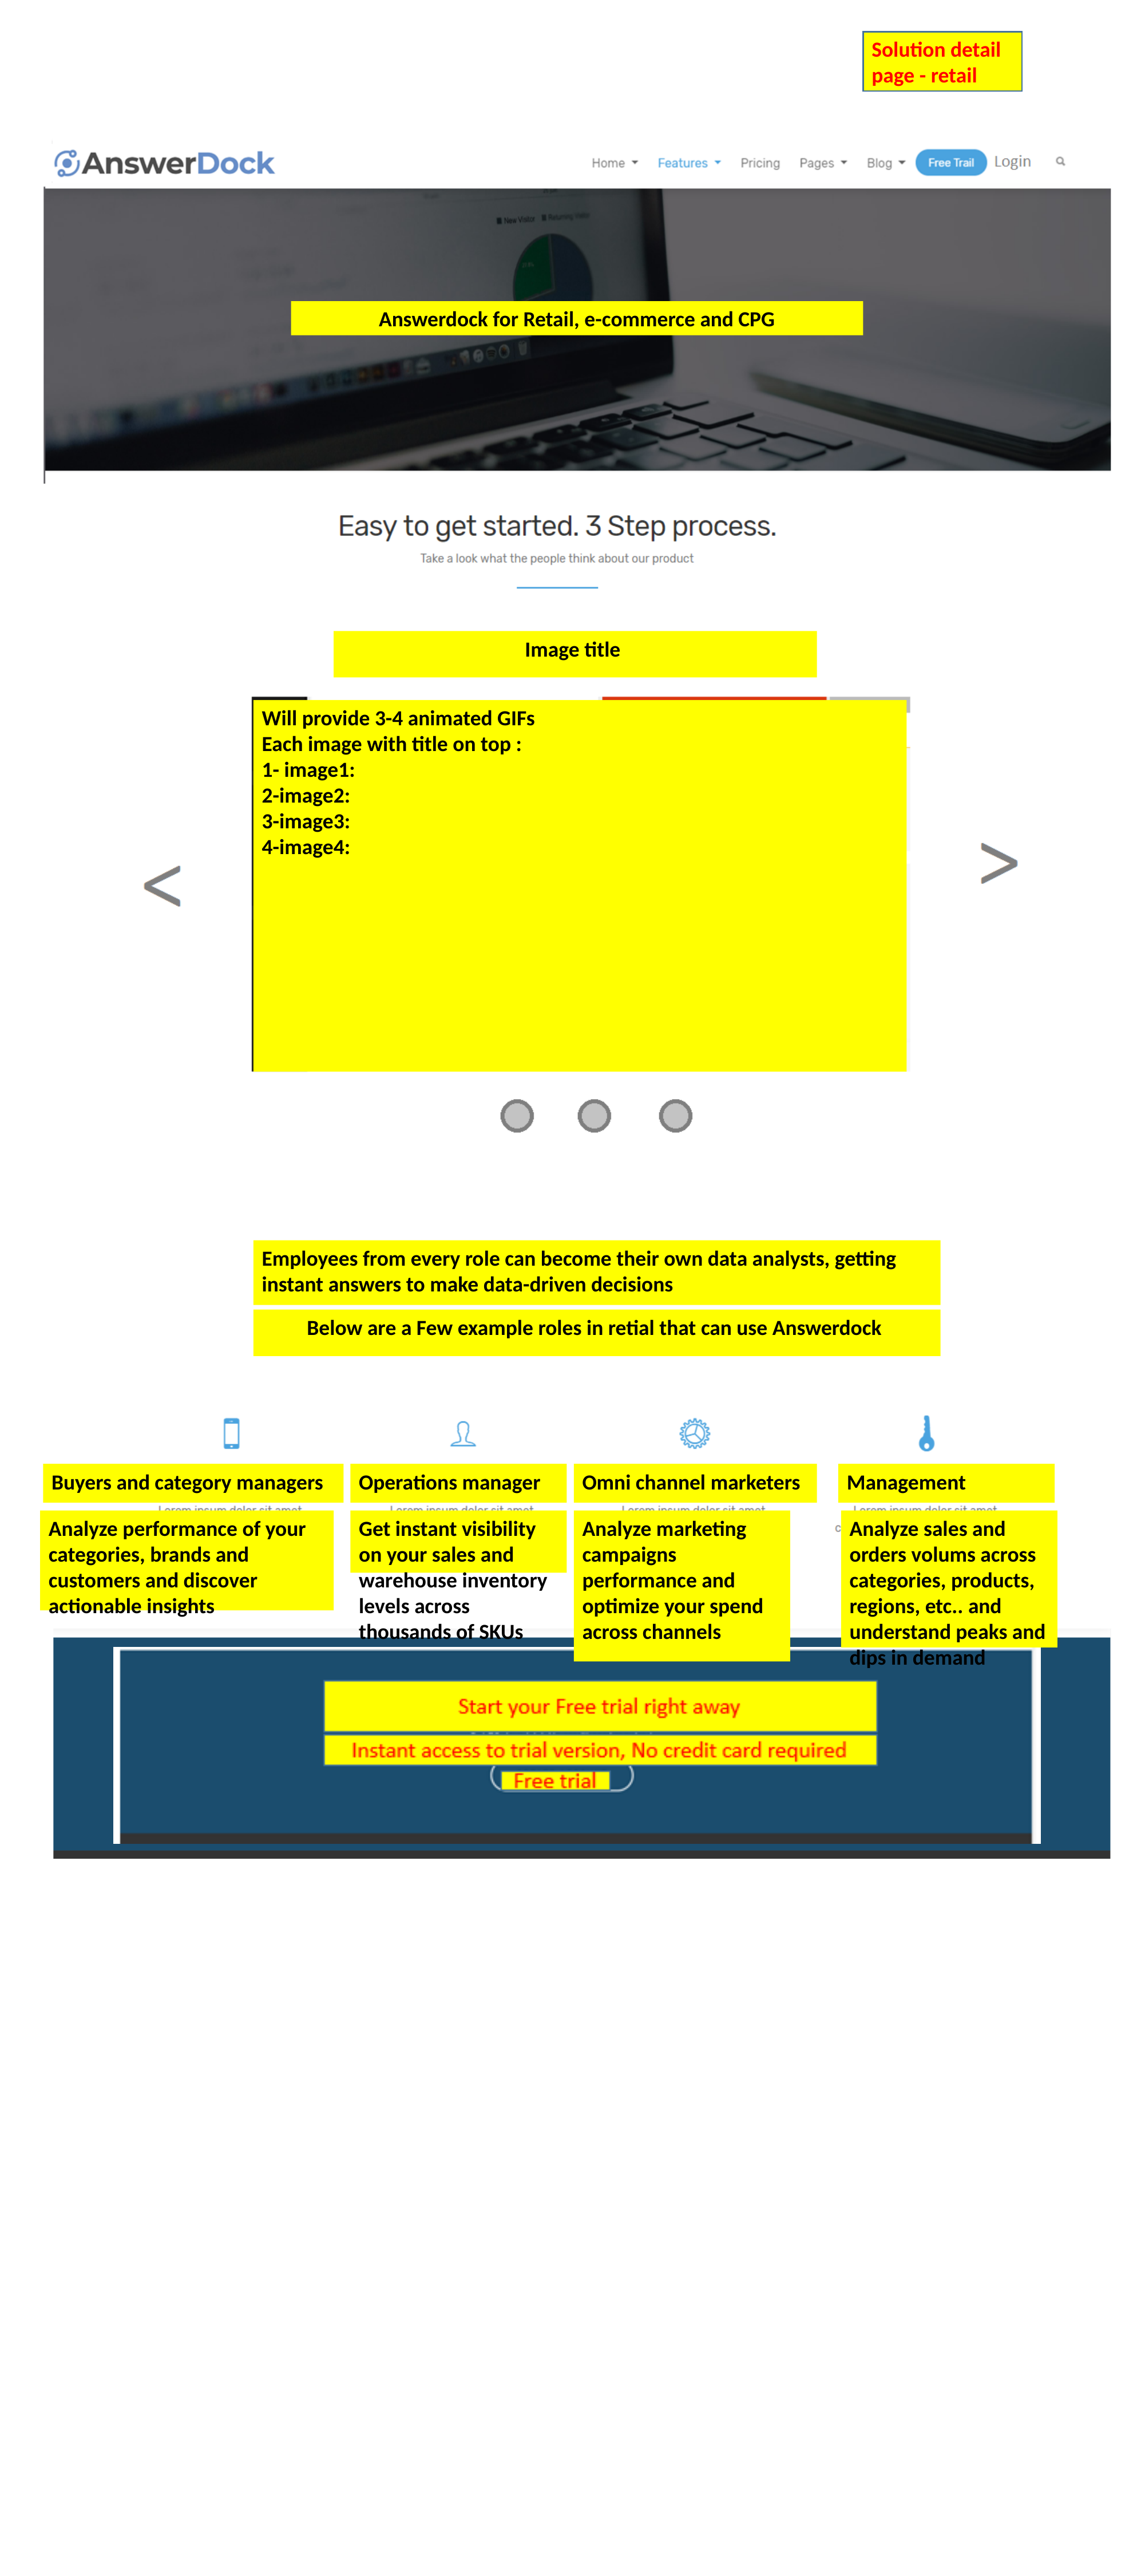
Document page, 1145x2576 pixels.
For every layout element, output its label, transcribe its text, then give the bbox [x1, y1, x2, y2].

text_box Solution detail page - retail [862, 31, 1023, 92]
picture [43, 137, 1111, 1859]
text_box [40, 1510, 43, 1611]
